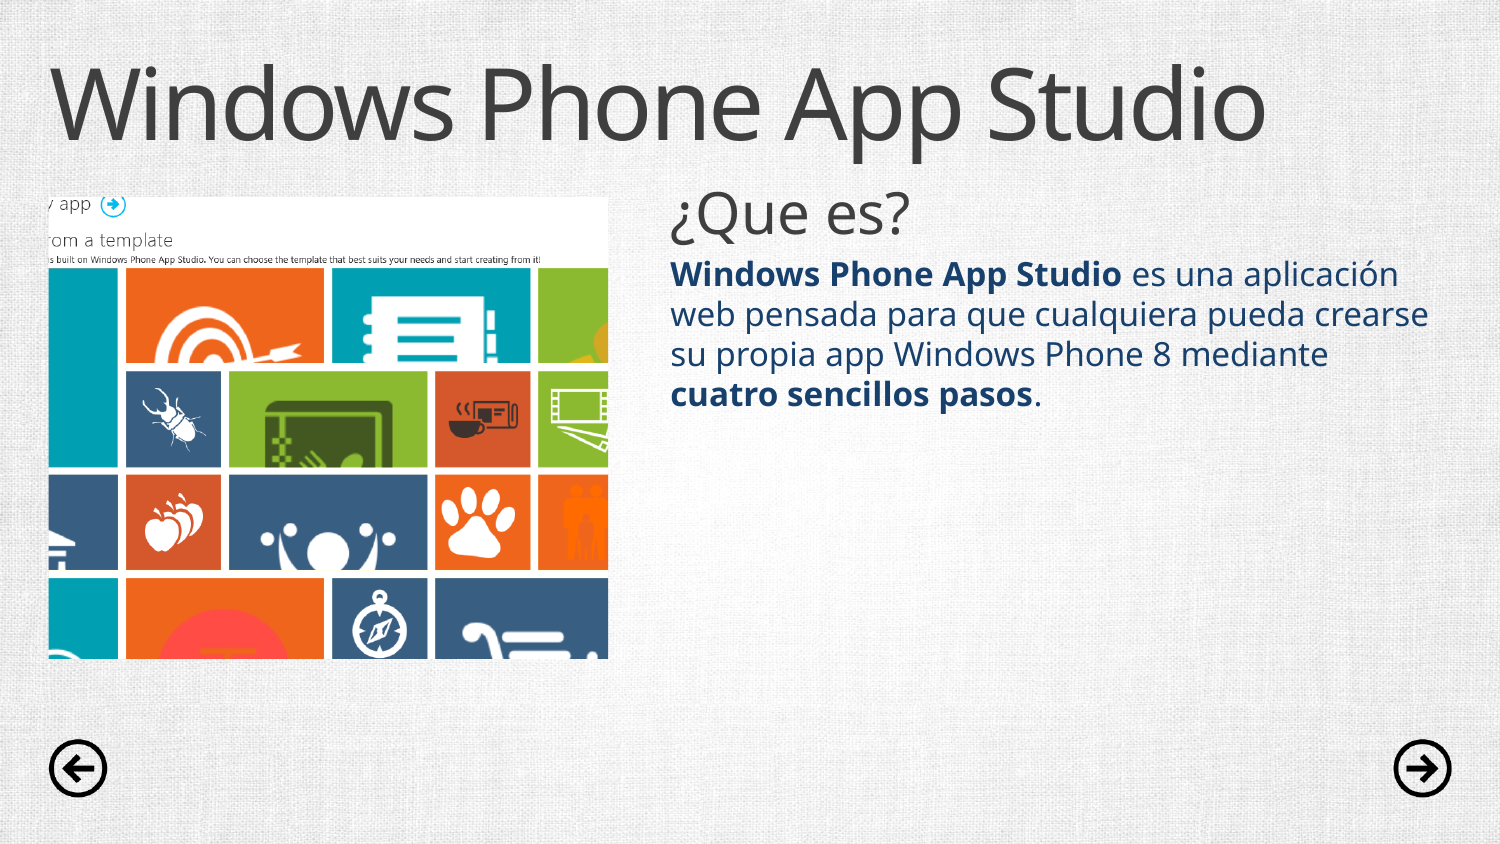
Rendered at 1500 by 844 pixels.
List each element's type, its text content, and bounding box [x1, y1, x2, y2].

list ¿Que es? Windows Phone App Studio es una aplicación web pensada para que cualquiera pueda crearse su propia app Windows Phone 8 mediante cuatro sencillos pasos. [655, 176, 1452, 659]
picture [0, 0, 1500, 844]
title Windows Phone App Studio [34, 49, 1454, 177]
